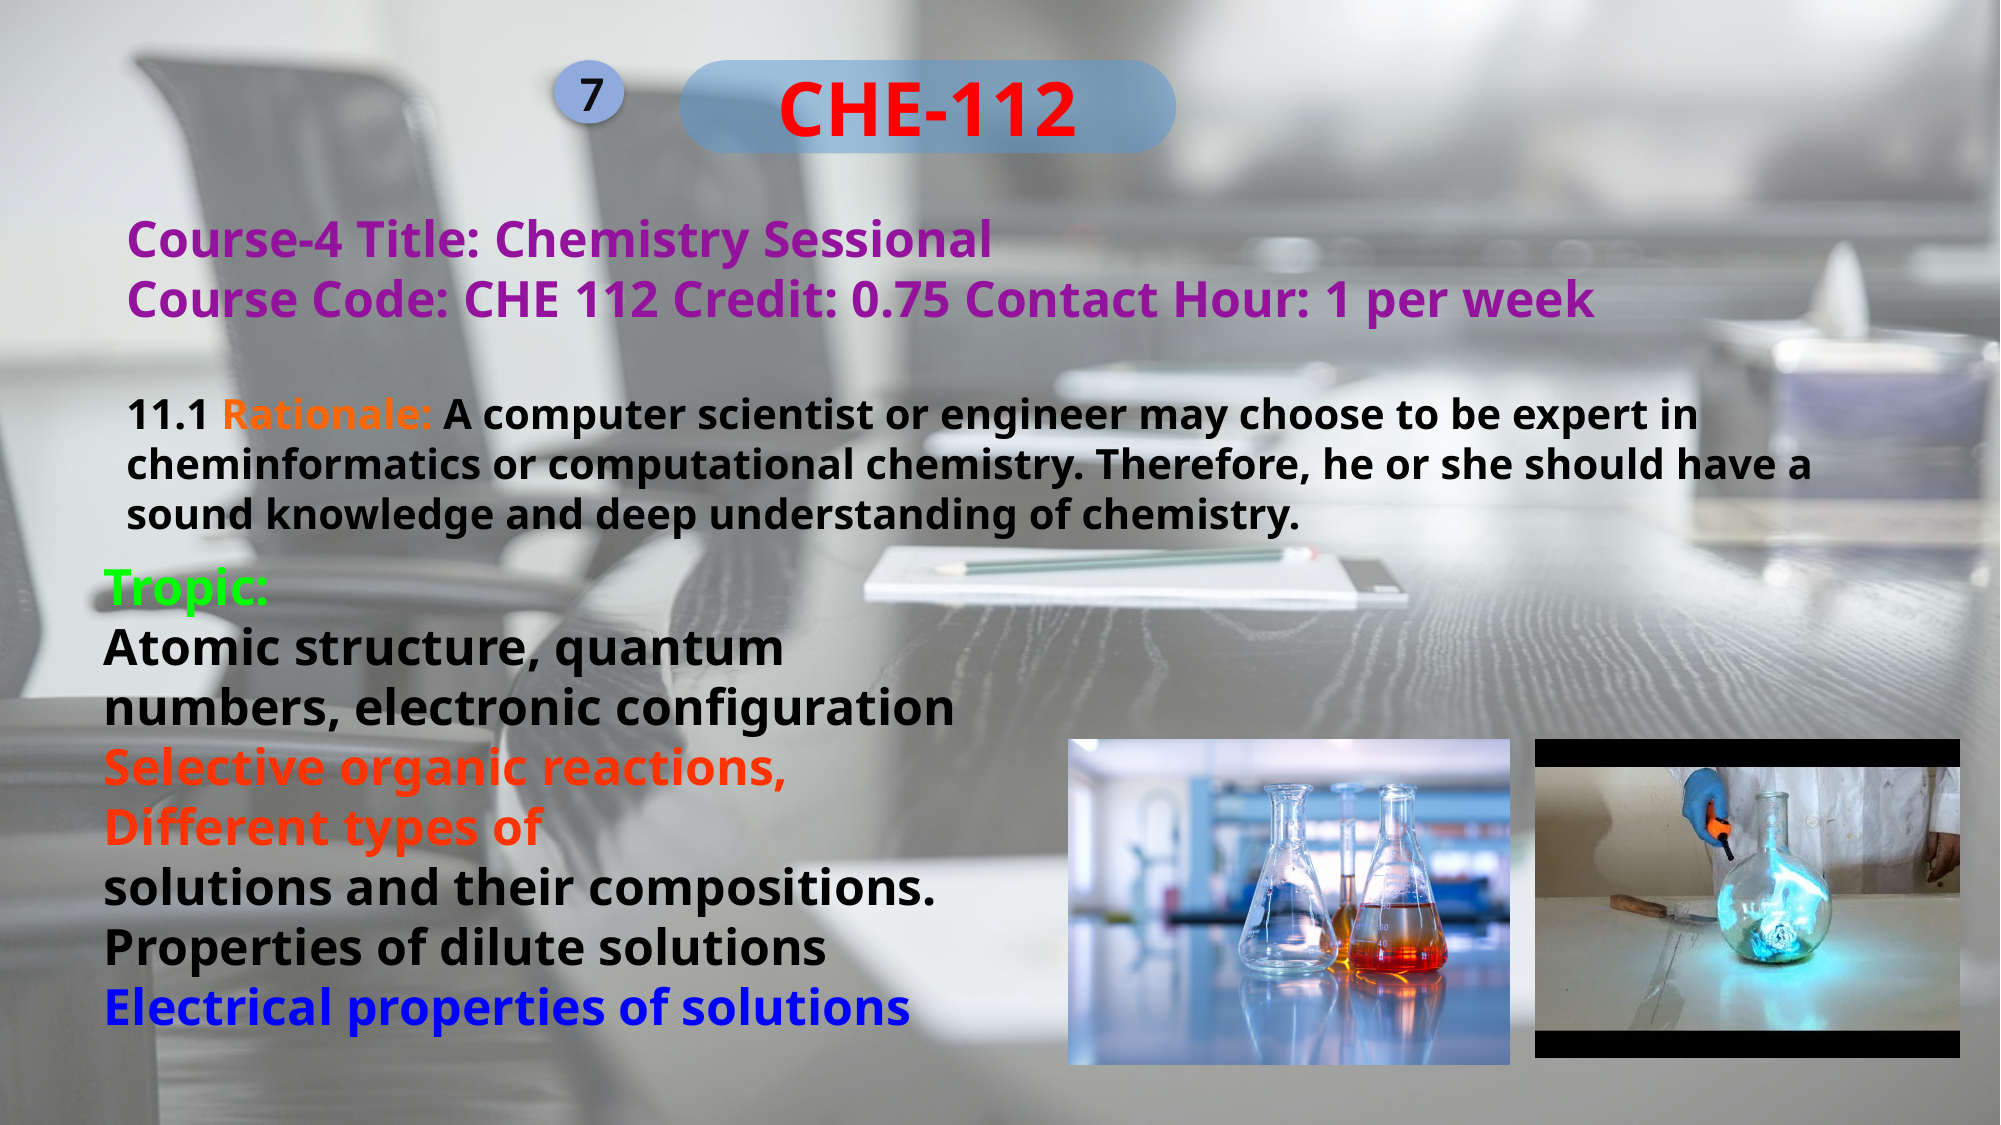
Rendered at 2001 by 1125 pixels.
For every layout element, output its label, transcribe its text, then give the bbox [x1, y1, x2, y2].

text_box 7 [553, 59, 626, 125]
text_box Course-4 Title: Chemistry Sessional Course Code: CHE 112 Credit: 0.75 Contact Hour: 1 per week 11.1 Rationale: A computer scientist or engineer may choose to be expert in cheminformatics or computational chemistry. Therefore, he or she should have a sound knowledge and deep understanding of chemistry. [111, 200, 1950, 545]
picture [1535, 739, 1960, 1058]
picture [1068, 739, 1510, 1065]
text_box Tropic: Atomic structure, quantum numbers, electronic configuration Selective organic reactions, Different types of solutions and their compositions. Properties of dilute solutions Electrical properties of solutions [89, 548, 1160, 1043]
text_box CHE-112 [679, 60, 1177, 154]
